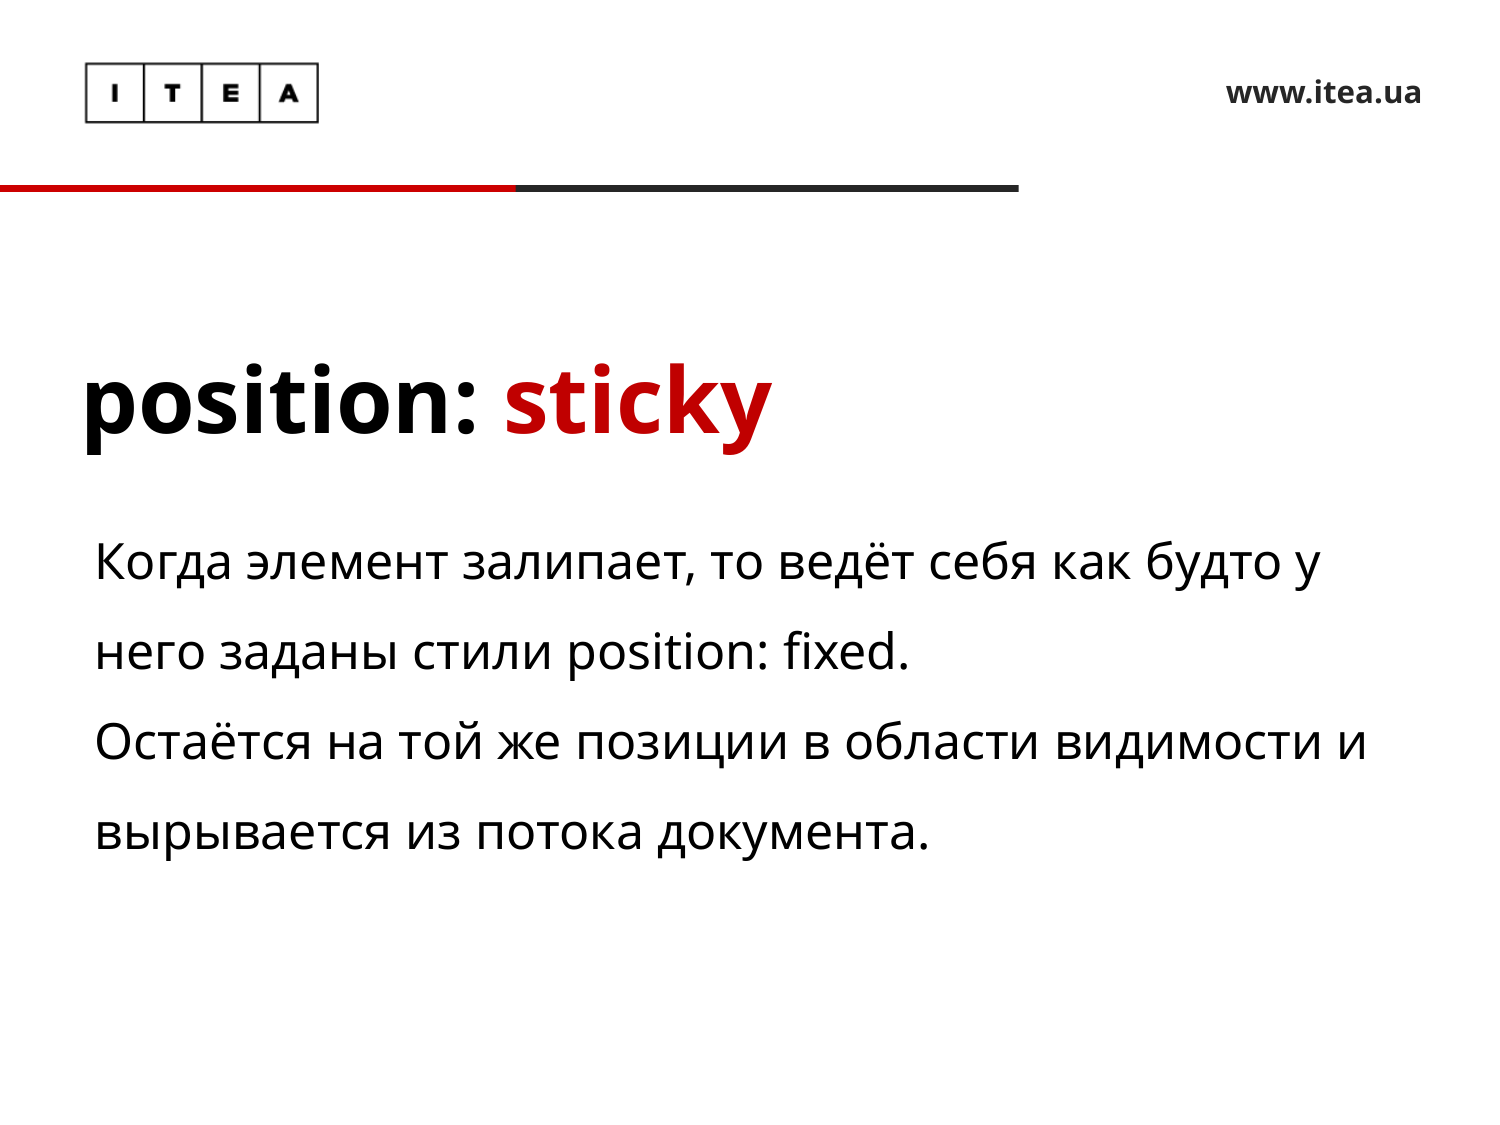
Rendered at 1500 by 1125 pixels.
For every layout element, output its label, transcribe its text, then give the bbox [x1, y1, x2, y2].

title position: sticky [65, 323, 1425, 421]
text_box www.itea.ua [1172, 66, 1477, 115]
list Когда элемент залипает, то ведёт себя как будто у него заданы стили position: fixed. Остаётся на той же позиции в области видимости и вырывается из потока документа. [79, 492, 1421, 1036]
picture [57, 49, 344, 133]
text_box [0, 185, 516, 192]
text_box [516, 185, 1019, 192]
